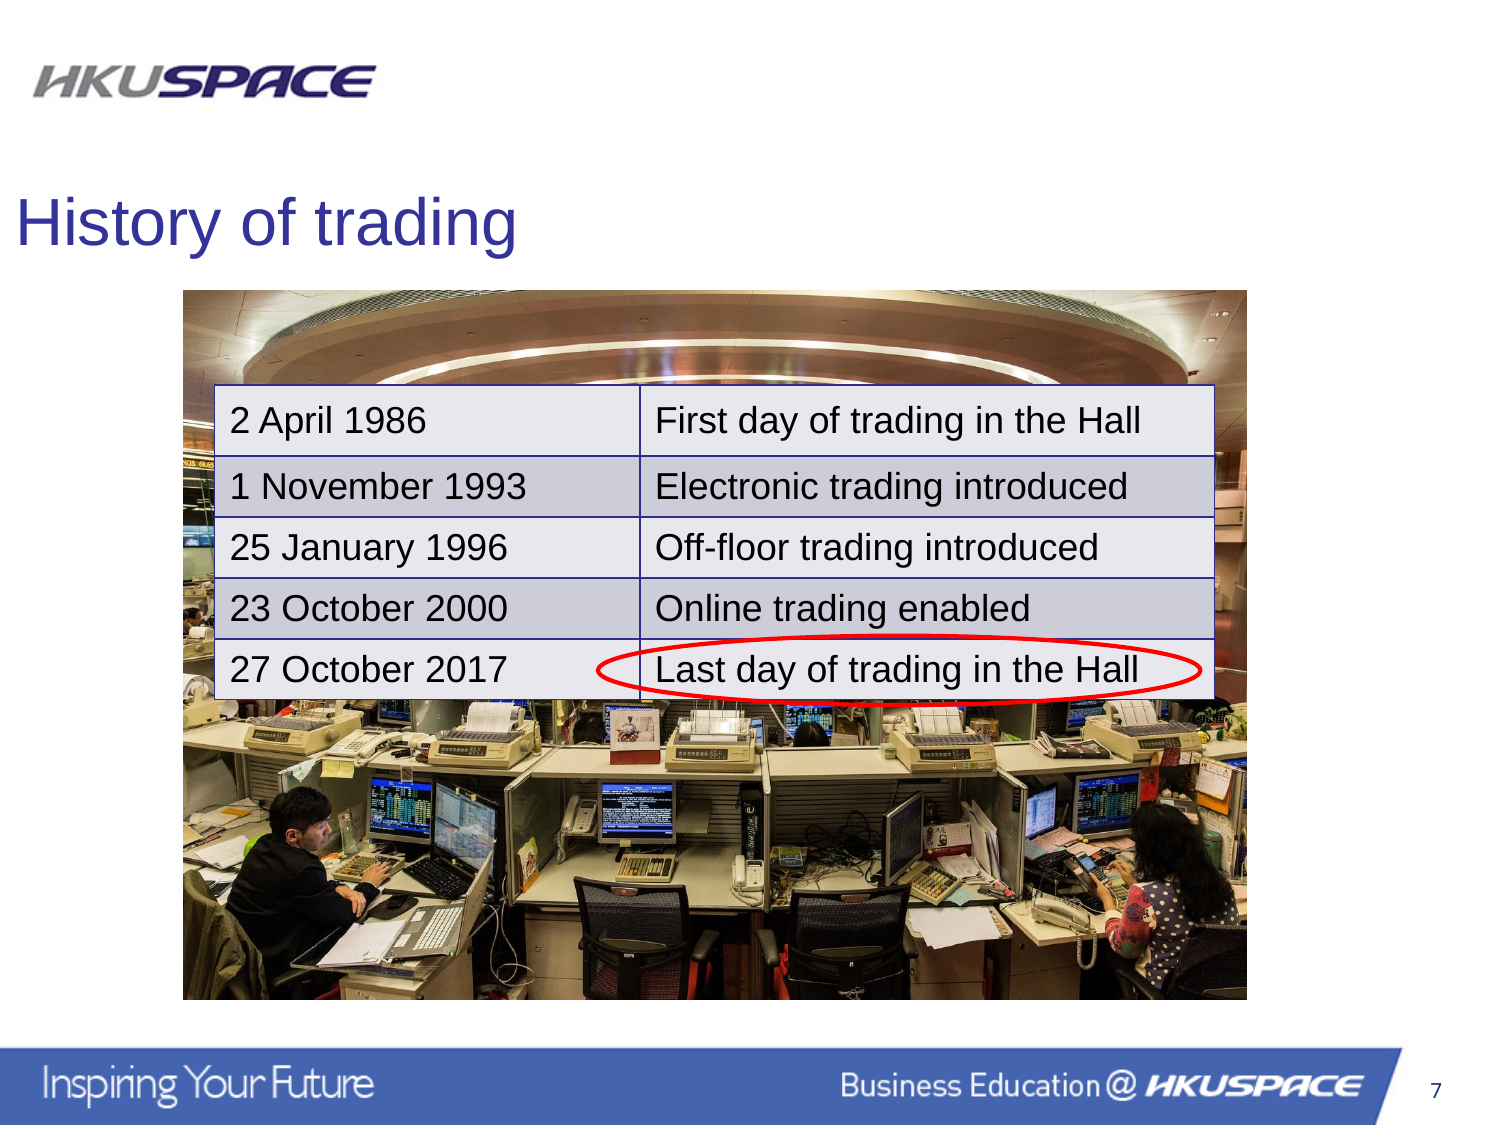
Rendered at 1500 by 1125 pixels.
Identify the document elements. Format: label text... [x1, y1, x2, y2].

picture [0, 0, 1500, 1125]
slide_number 7 [1415, 1070, 1499, 1125]
title History of trading [0, 101, 1325, 266]
